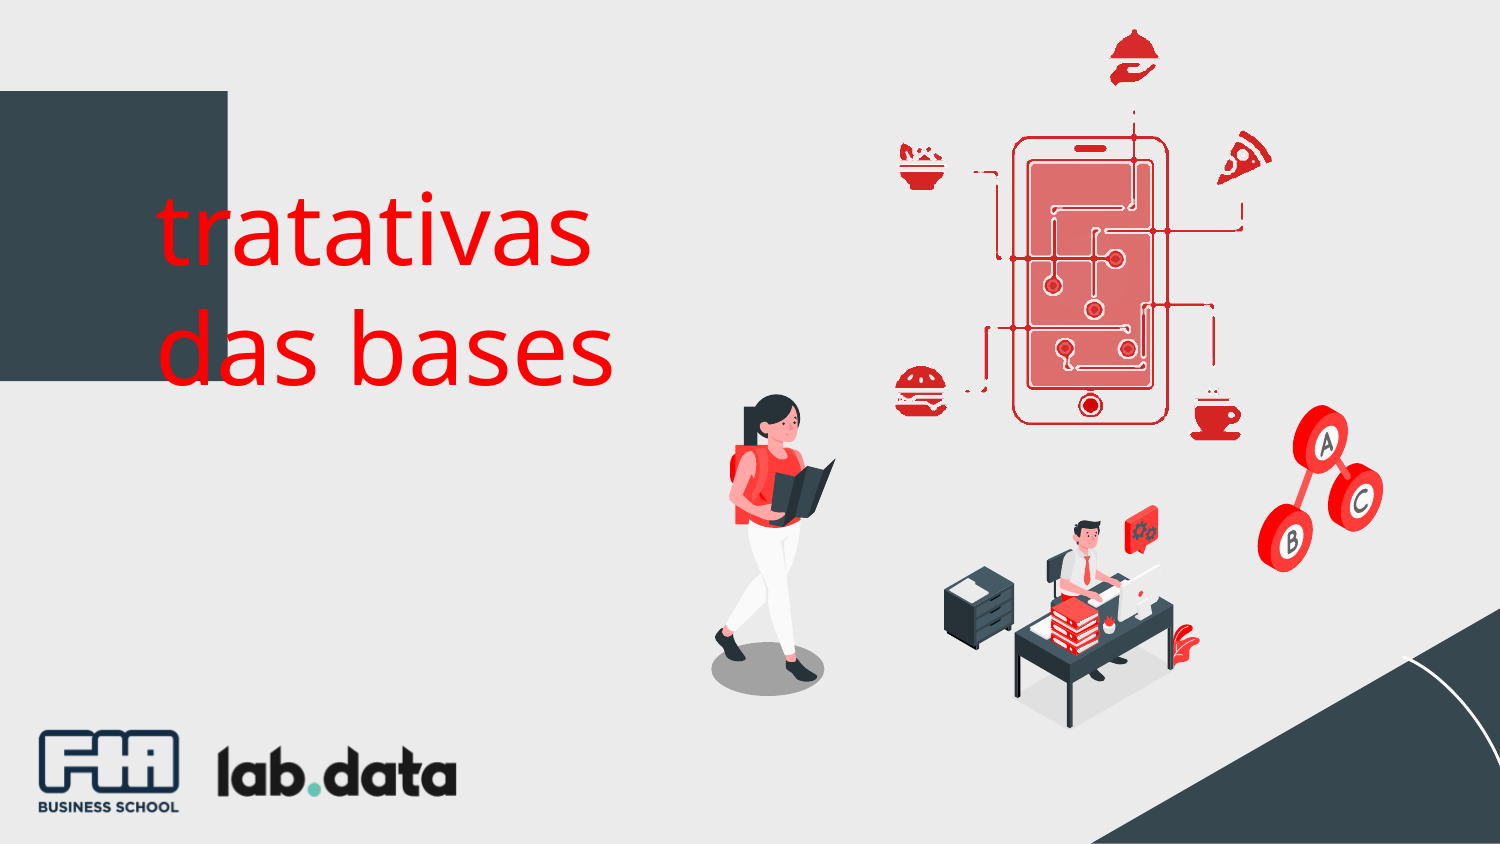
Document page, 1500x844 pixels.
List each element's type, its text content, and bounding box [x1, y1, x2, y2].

picture [37, 728, 463, 817]
text_box [1401, 655, 1500, 767]
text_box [705, 393, 836, 697]
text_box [943, 515, 1203, 731]
title tratativas das bases [140, 273, 687, 421]
picture [895, 29, 1272, 506]
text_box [1257, 404, 1384, 573]
